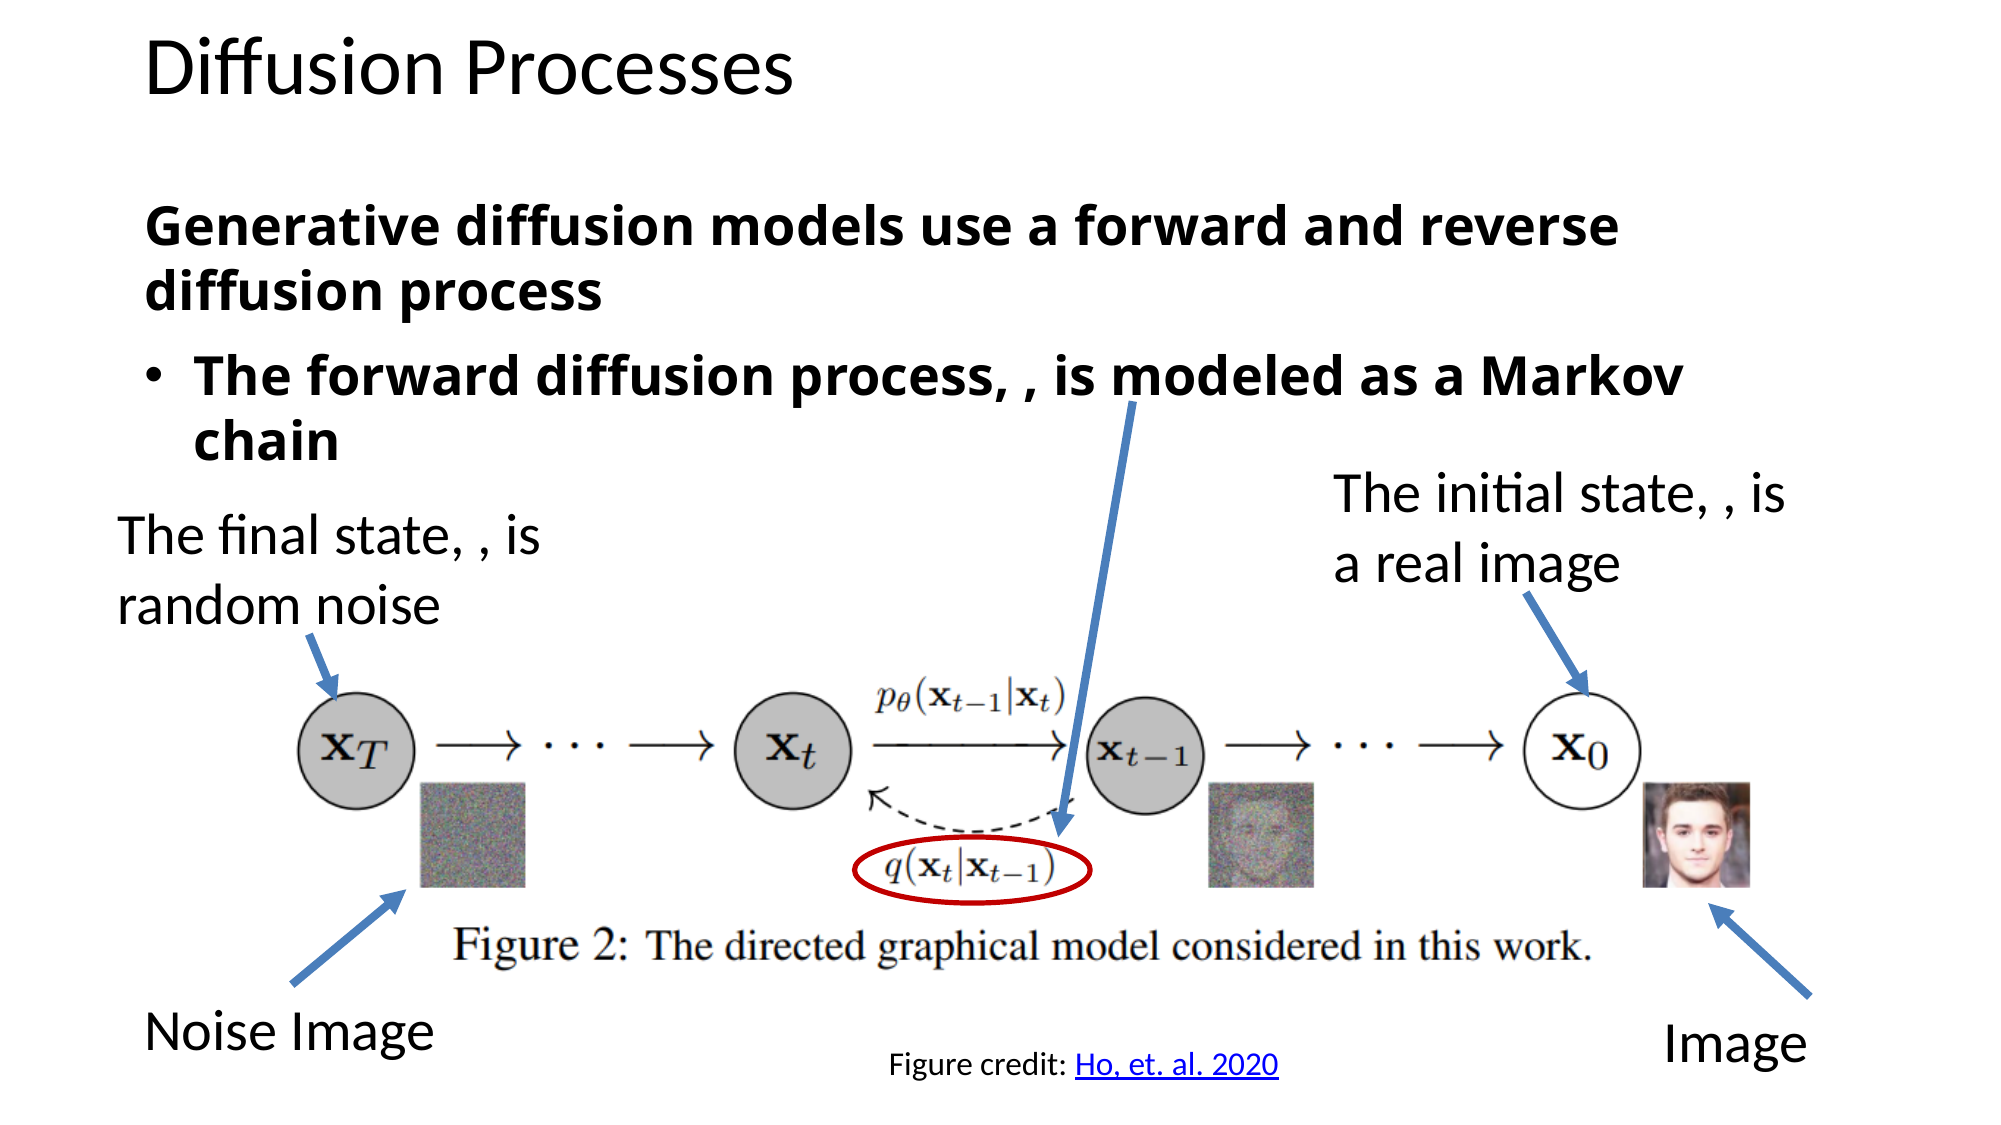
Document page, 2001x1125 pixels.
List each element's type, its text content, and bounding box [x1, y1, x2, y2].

text_box Figure credit: Ho, et. al. 2020 [874, 1034, 1344, 1090]
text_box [291, 889, 407, 985]
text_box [308, 633, 337, 702]
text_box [1707, 902, 1811, 998]
title Diffusion Processes [129, 22, 1855, 166]
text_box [1057, 400, 1133, 838]
picture [276, 668, 1762, 985]
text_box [1525, 592, 1590, 698]
